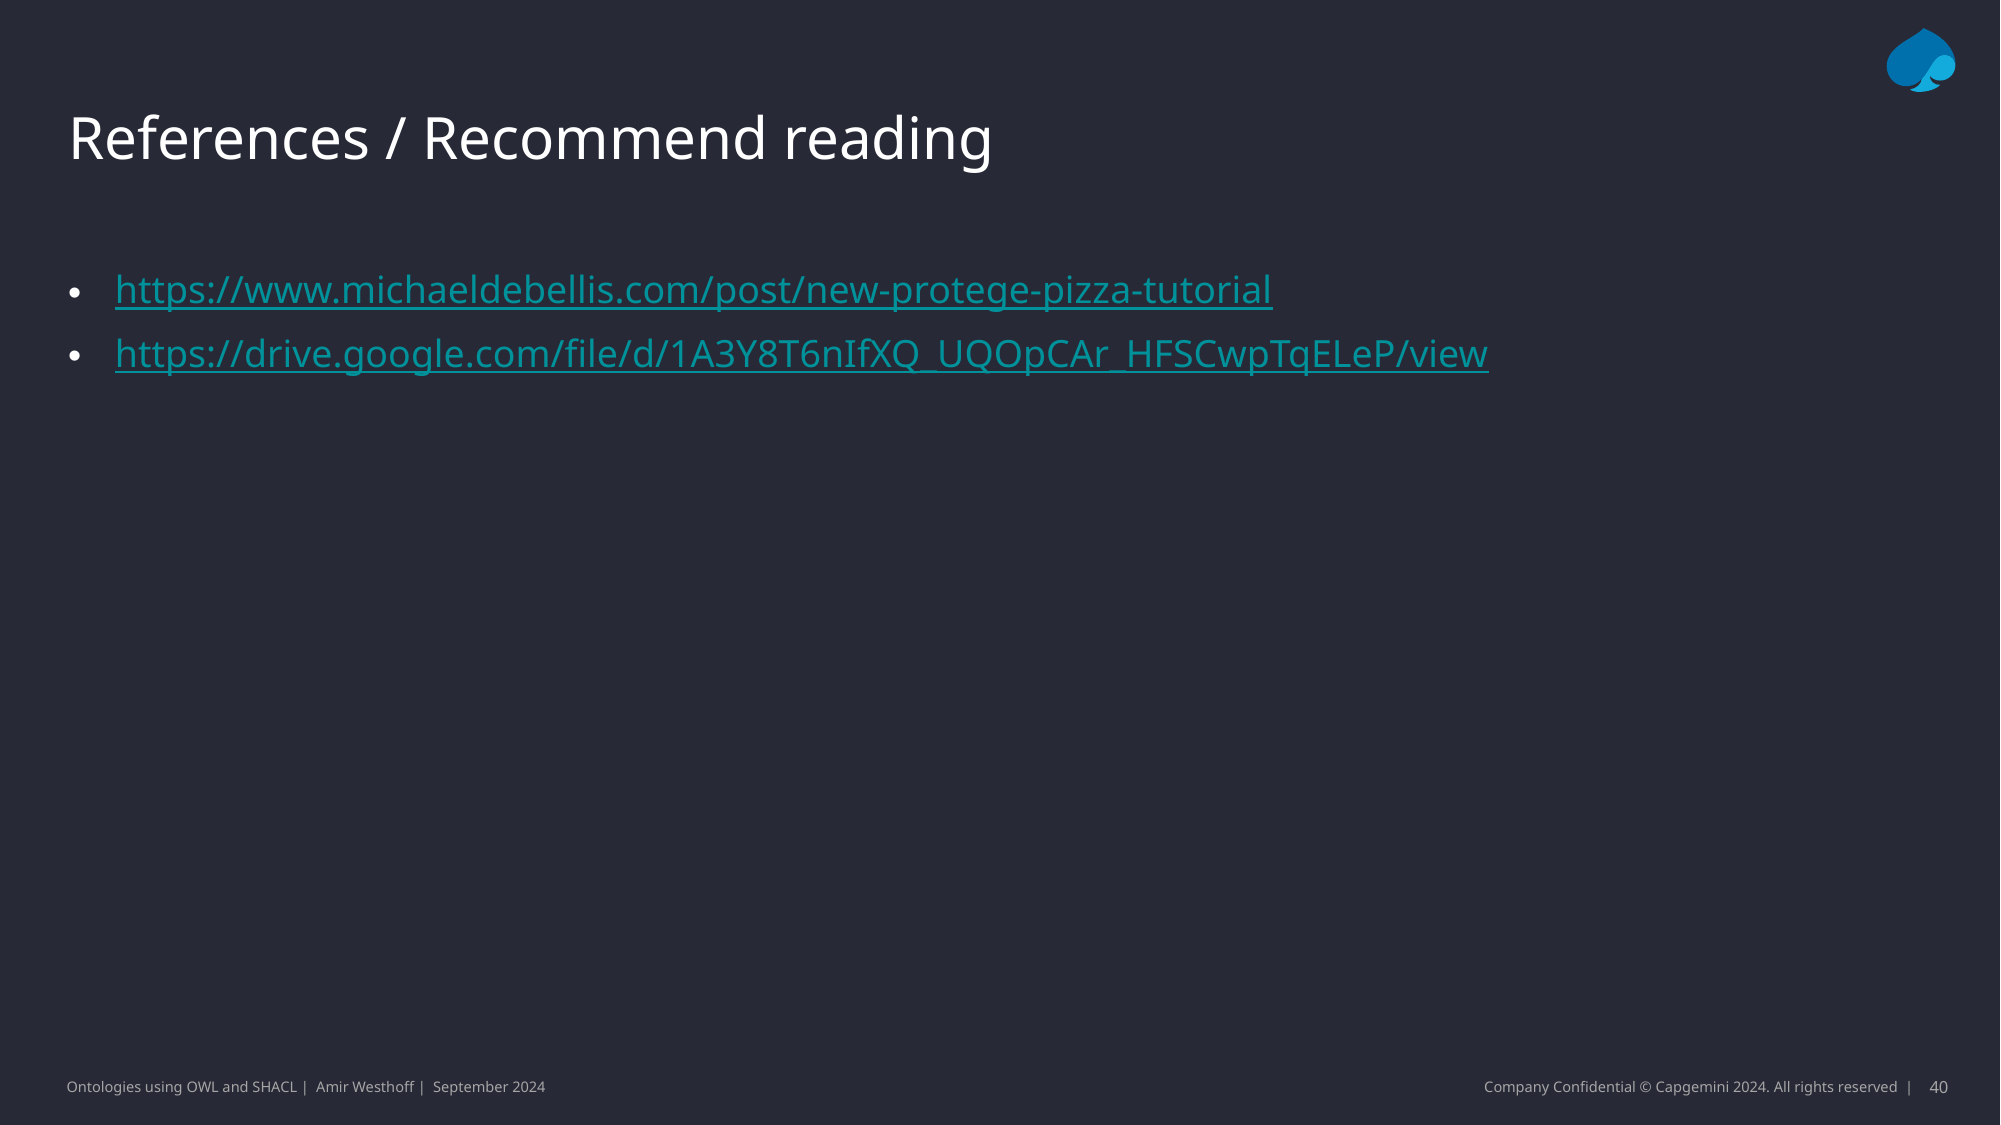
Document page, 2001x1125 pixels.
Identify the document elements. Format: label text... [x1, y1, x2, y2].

list https://www.michaeldebellis.com/post/new-protege-pizza-tutorial https://drive.google.com/file/d/1A3Y8T6nIfXQ_UQOpCAr_HFSCwpTqELeP/view [68, 266, 1934, 1059]
title References / Recommend reading [68, 42, 1874, 173]
